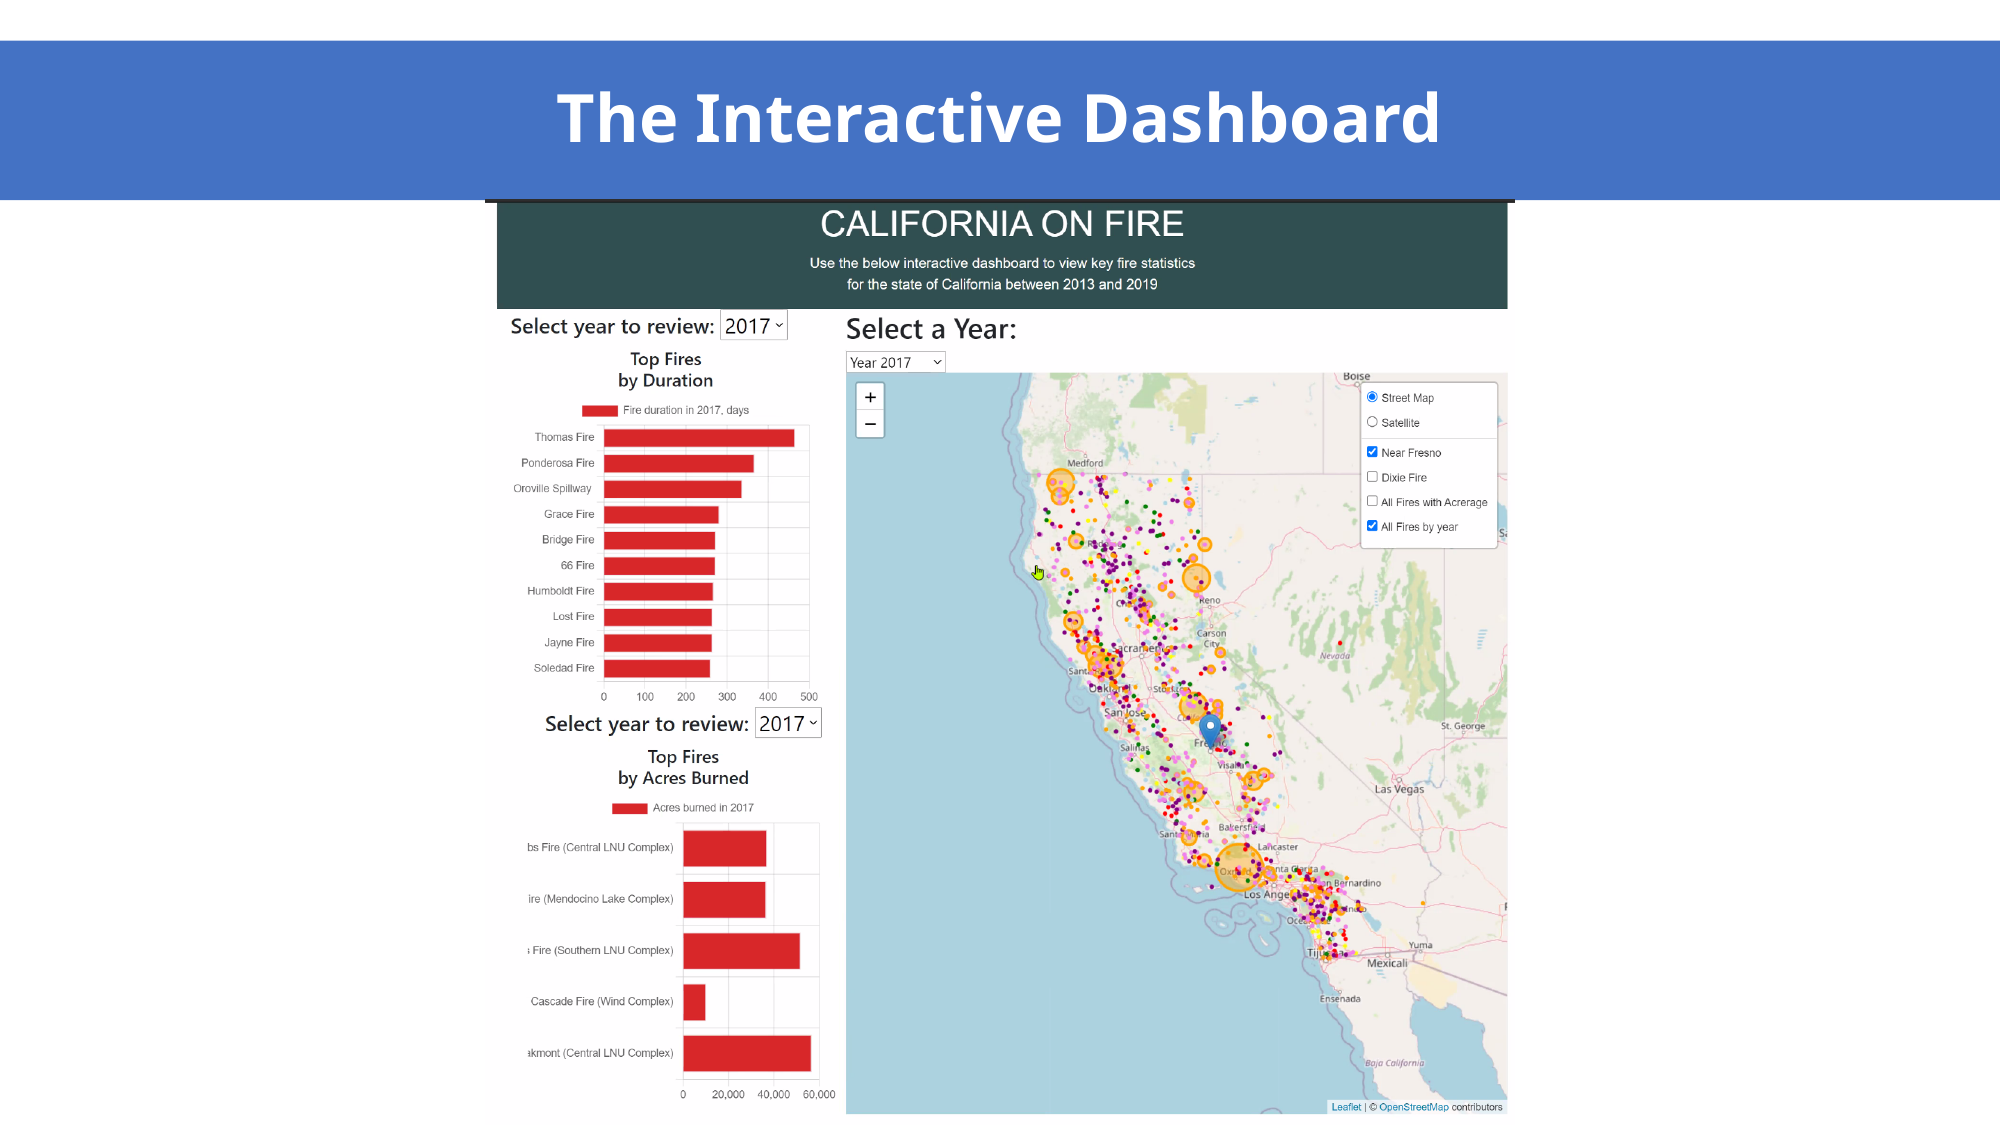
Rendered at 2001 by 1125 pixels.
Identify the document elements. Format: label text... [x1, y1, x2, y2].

text_box [0, 40, 137, 201]
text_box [485, 199, 1515, 1125]
title The Interactive Dashboard [137, 11, 1863, 230]
text_box [1863, 40, 2000, 201]
